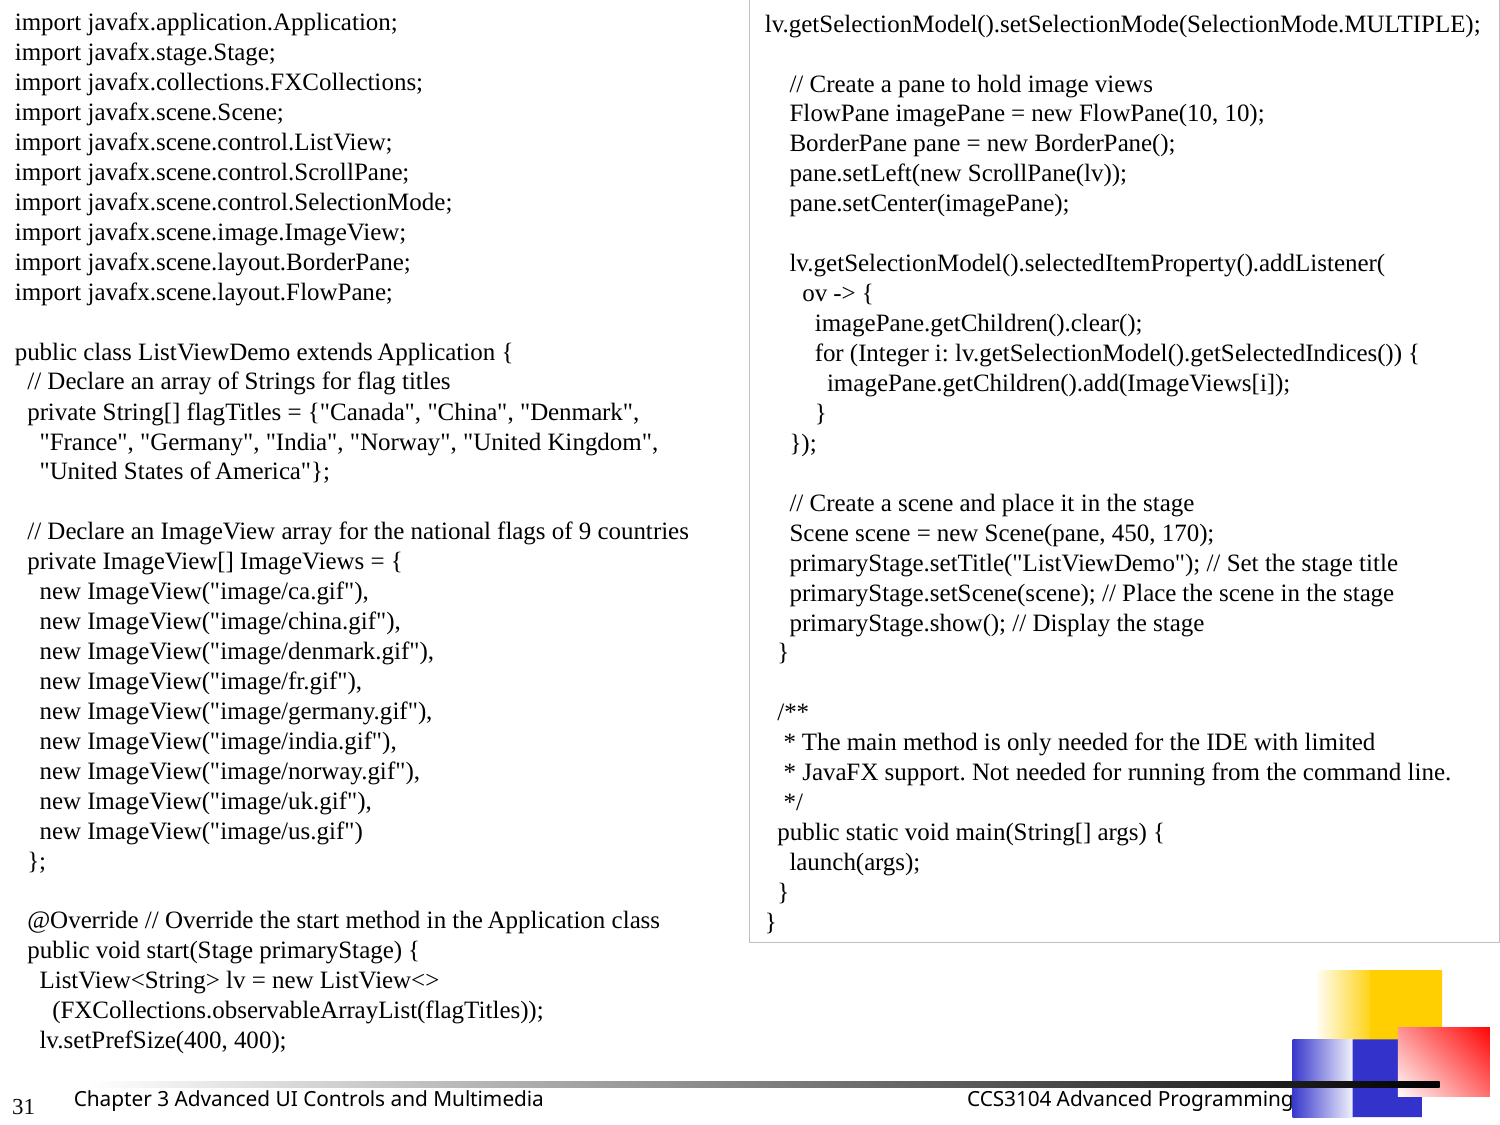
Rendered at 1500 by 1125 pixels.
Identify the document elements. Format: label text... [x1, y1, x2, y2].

text_box import javafx.application.Application; import javafx.stage.Stage; import javafx.collections.FXCollections; import javafx.scene.Scene; import javafx.scene.control.ListView; import javafx.scene.control.ScrollPane; import javafx.scene.control.SelectionMode; import javafx.scene.image.ImageView; import javafx.scene.layout.BorderPane; import javafx.scene.layout.FlowPane; public class ListViewDemo extends Application { // Declare an array of Strings for flag titles private String[] flagTitles = {"Canada", "China", "Denmark", "France", "Germany", "India", "Norway", "United Kingdom", "United States of America"}; // Declare an ImageView array for the national flags of 9 countries private ImageView[] ImageViews = { new ImageView("image/ca.gif"), new ImageView("image/china.gif"), new ImageView("image/denmark.gif"), new ImageView("image/fr.gif"), new ImageView("image/germany.gif"), new ImageView("image/india.gif"), new ImageView("image/norway.gif"), new ImageView("image/uk.gif"), new ImageView("image/us.gif") }; @Override // Override the start method in the Application class public void start(Stage primaryStage) { ListView<String> lv = new ListView<> (FXCollections.observableArrayList(flagTitles)); lv.setPrefSize(400, 400); [0, 0, 750, 1091]
text_box lv.getSelectionModel().setSelectionMode(SelectionMode.MULTIPLE); // Create a pane to hold image views FlowPane imagePane = new FlowPane(10, 10); BorderPane pane = new BorderPane(); pane.setLeft(new ScrollPane(lv)); pane.setCenter(imagePane); lv.getSelectionModel().selectedItemProperty().addListener( ov -> { imagePane.getChildren().clear(); for (Integer i: lv.getSelectionModel().getSelectedIndices()) { imagePane.getChildren().add(ImageViews[i]); } }); // Create a scene and place it in the stage Scene scene = new Scene(pane, 450, 170); primaryStage.setTitle("ListViewDemo"); // Set the stage title primaryStage.setScene(scene); // Place the scene in the stage primaryStage.show(); // Display the stage } /** * The main method is only needed for the IDE with limited * JavaFX support. Not needed for running from the command line. */ public static void main(String[] args) { launch(args); } } [749, 0, 1500, 943]
